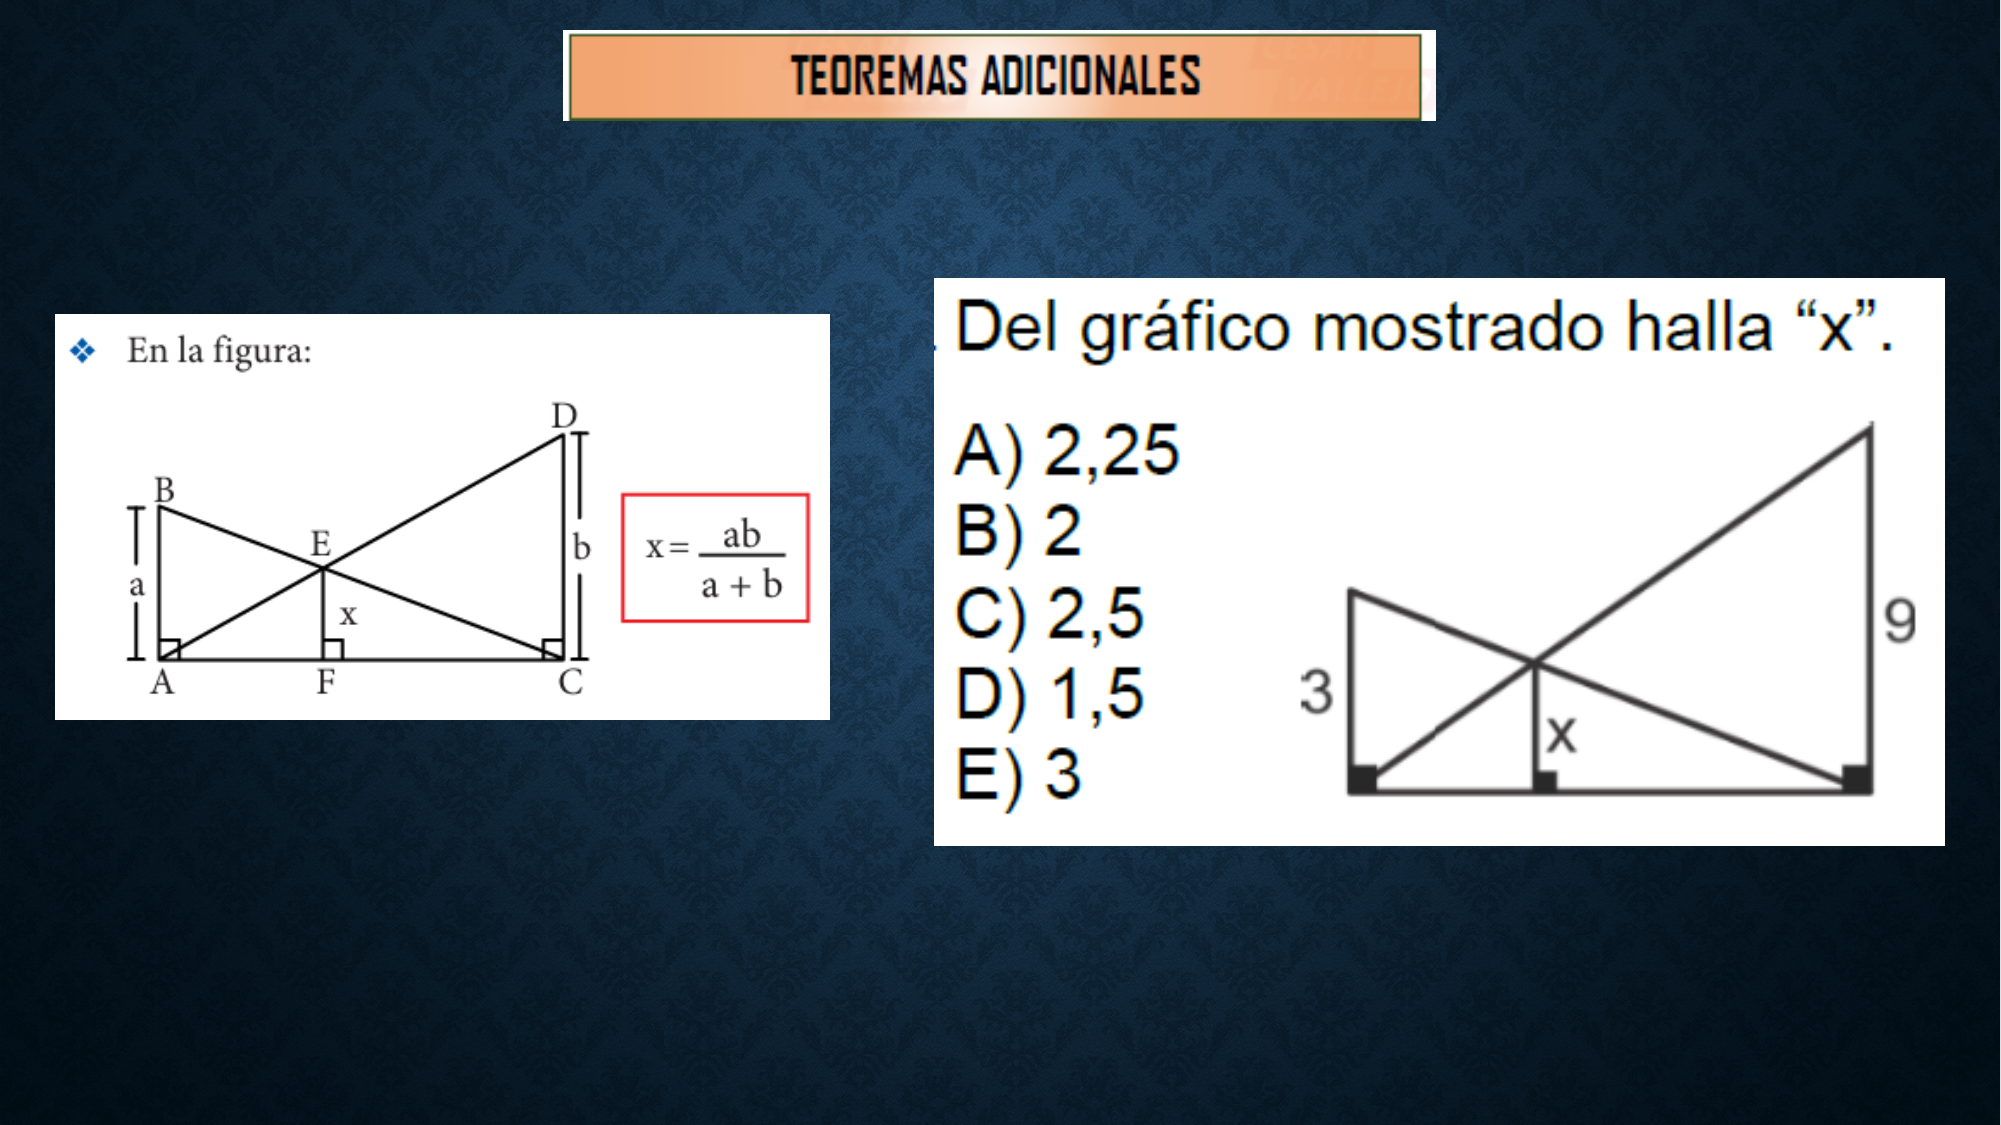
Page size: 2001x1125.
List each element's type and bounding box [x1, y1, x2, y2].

picture [934, 278, 1945, 847]
picture [54, 313, 830, 720]
picture [563, 30, 1437, 121]
